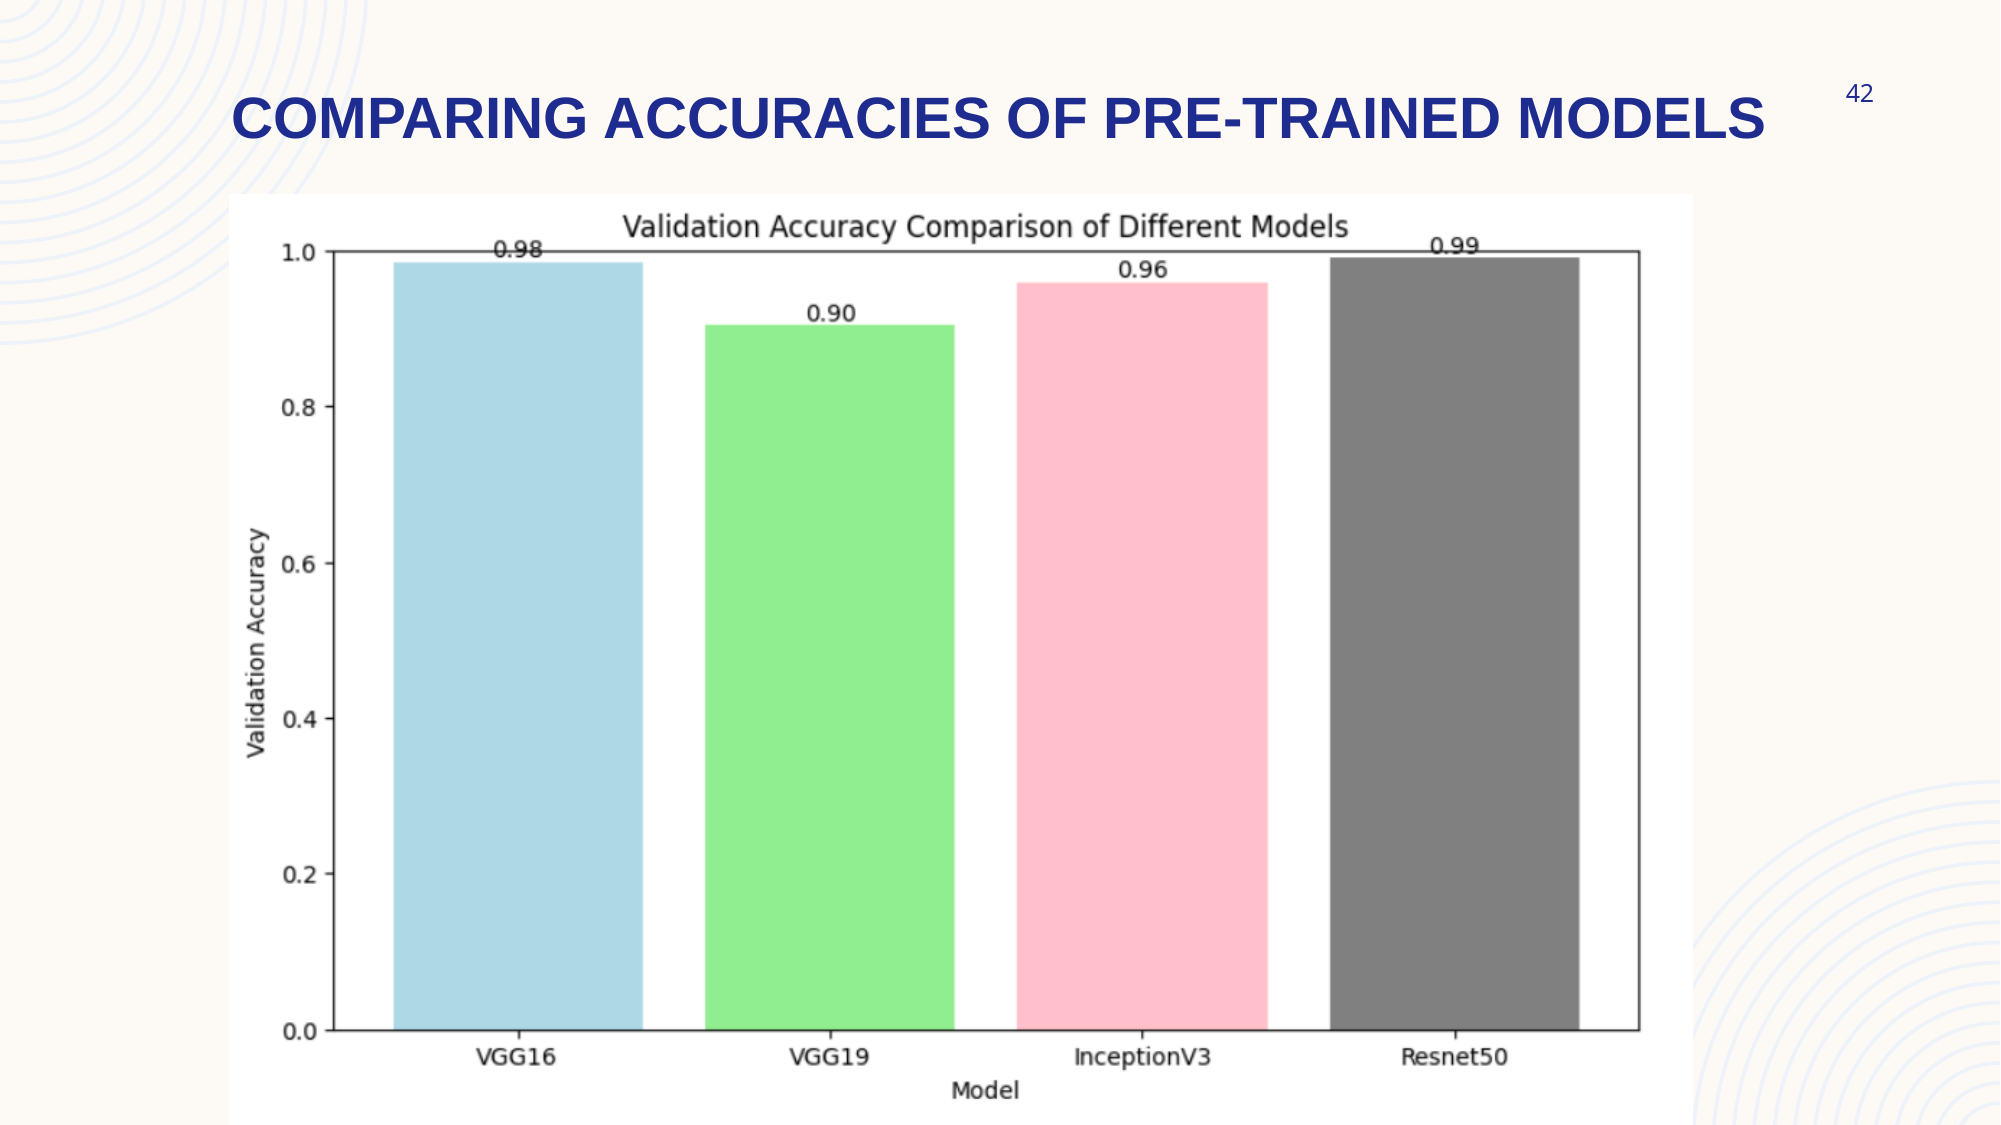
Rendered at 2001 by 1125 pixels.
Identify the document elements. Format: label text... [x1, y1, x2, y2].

picture [229, 194, 1693, 1125]
slide_number 42 [1712, 75, 1875, 116]
title Comparing Accuracies of Pre-trained models [123, 0, 1875, 199]
